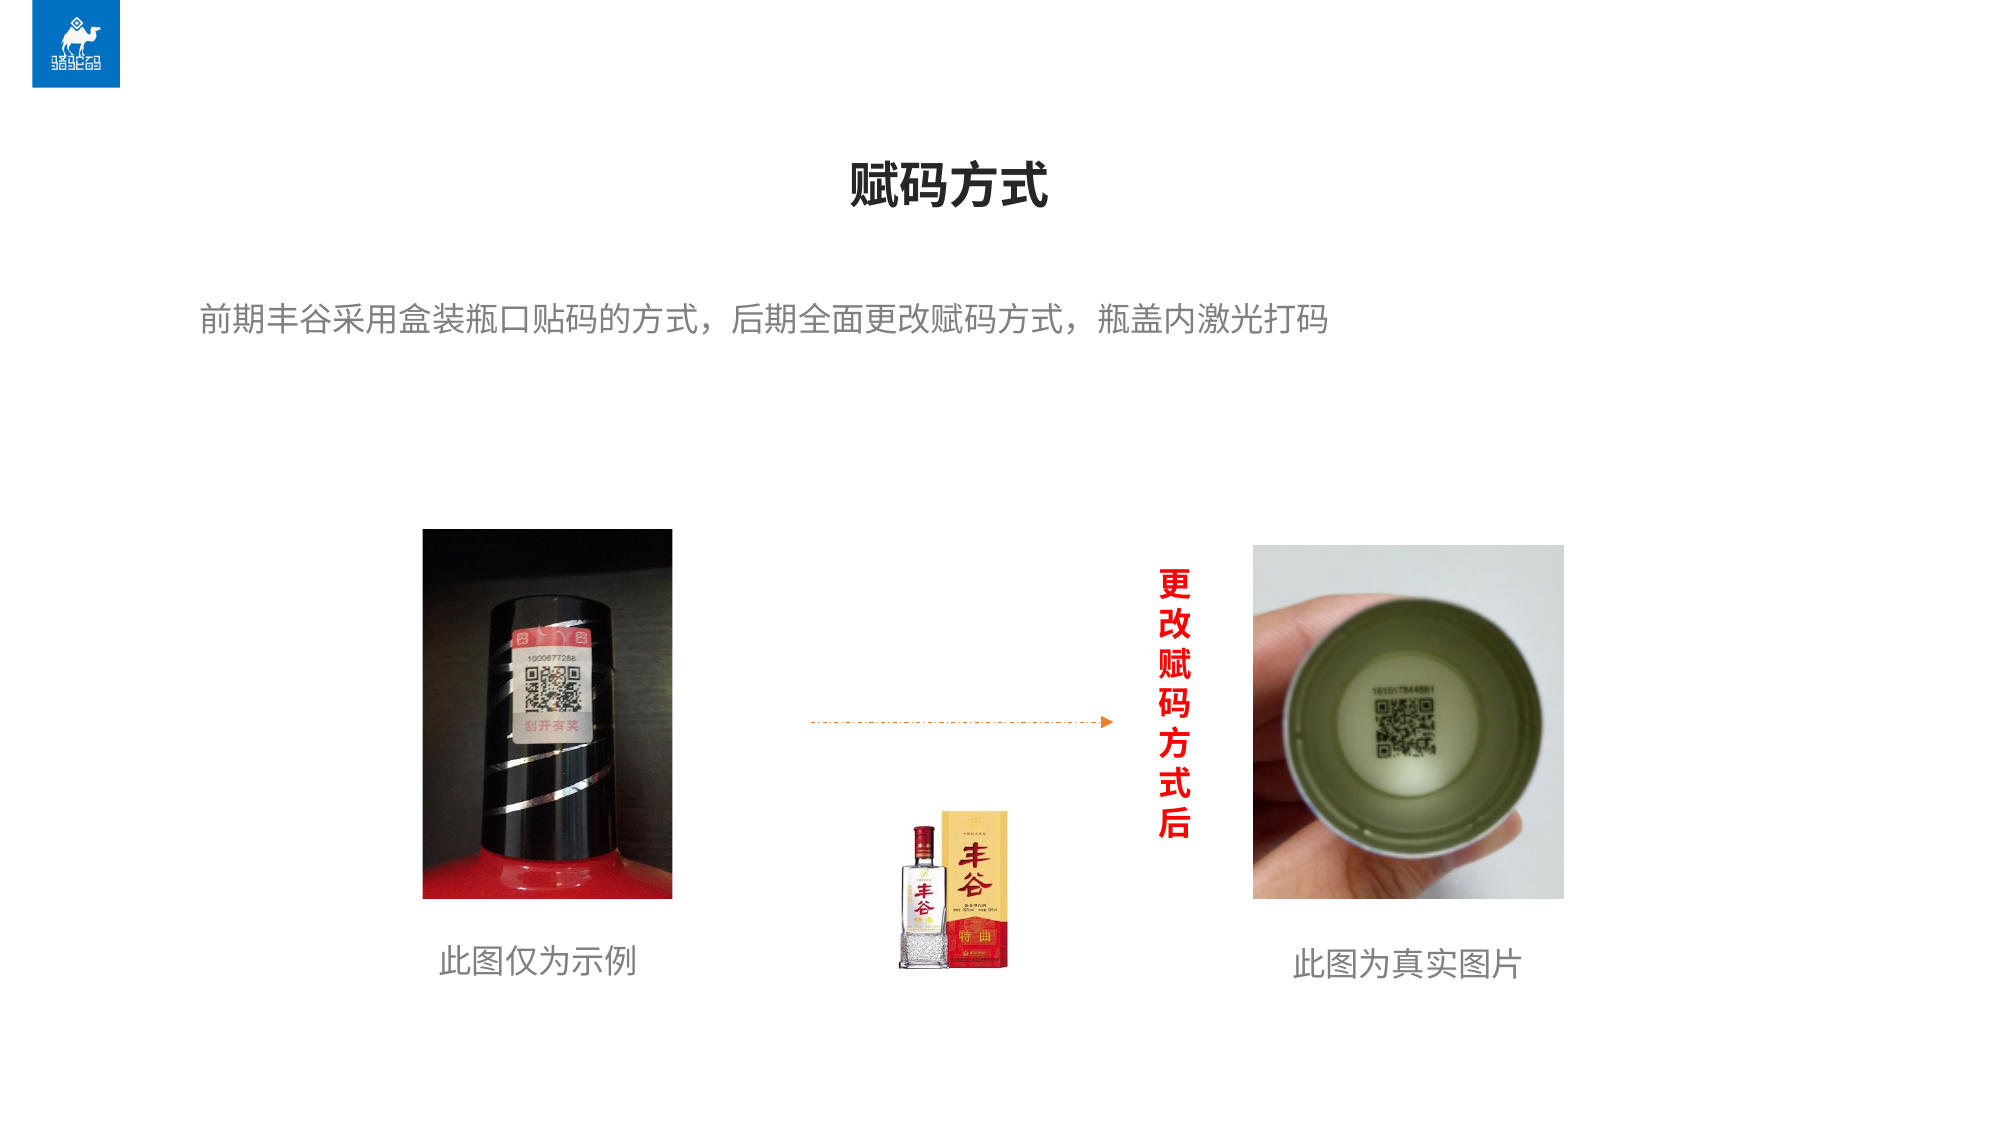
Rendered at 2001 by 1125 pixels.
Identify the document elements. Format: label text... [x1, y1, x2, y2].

text_box 前期丰谷采用盒装瓶口贴码的方式，后期全面更改赋码方式，瓶盖内激光打码 [184, 270, 1989, 346]
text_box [32, 0, 120, 88]
text_box 赋码方式 [834, 146, 1087, 222]
text_box 更改赋码方式后 [1143, 555, 1206, 850]
picture [894, 809, 1010, 969]
picture [1253, 545, 1564, 899]
text_box 此图仅为示例 [423, 913, 654, 988]
picture [422, 529, 673, 899]
text_box 此图为真实图片 [1277, 915, 1540, 990]
